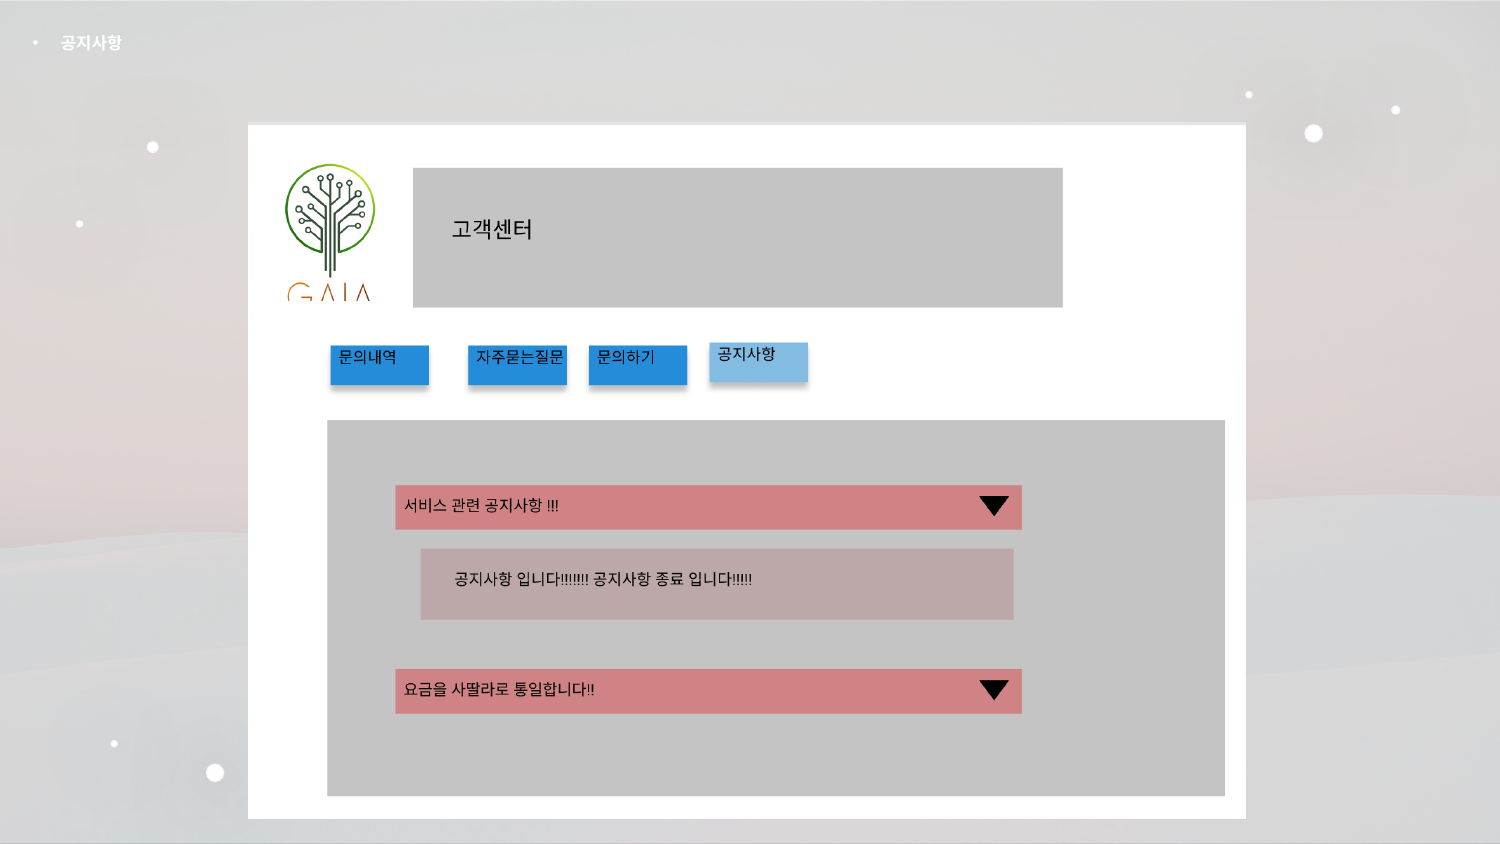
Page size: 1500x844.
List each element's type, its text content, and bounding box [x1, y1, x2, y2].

text_box [147, 141, 159, 153]
list 공지사항 [17, 20, 207, 61]
text_box [111, 740, 118, 747]
picture [248, 122, 1246, 819]
text_box [1246, 91, 1252, 98]
text_box [1391, 106, 1400, 114]
text_box [1305, 124, 1323, 142]
text_box [206, 764, 224, 782]
text_box [76, 220, 83, 227]
